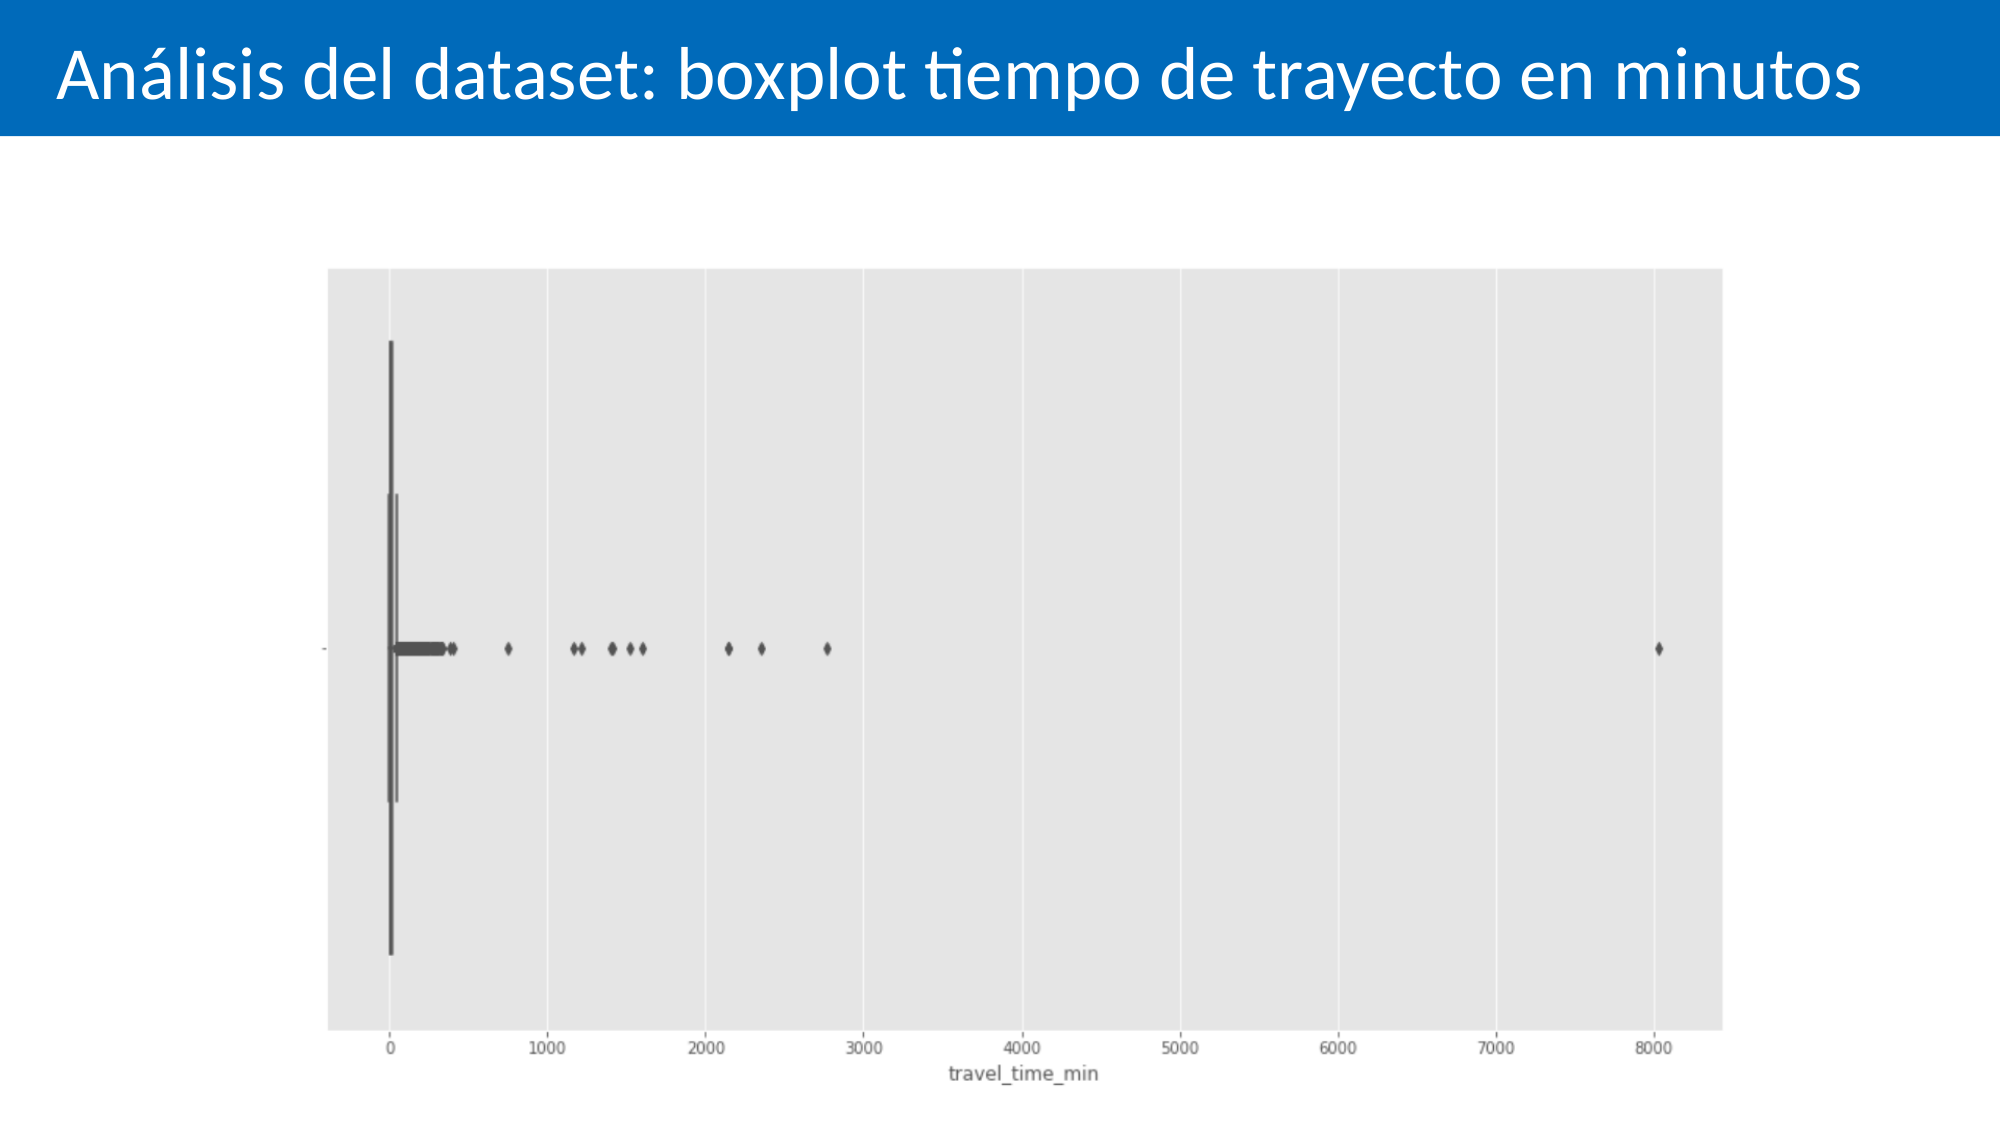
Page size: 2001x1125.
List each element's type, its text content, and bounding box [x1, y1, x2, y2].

text_box Análisis del dataset: boxplot tiempo de trayecto en minutos [41, 27, 1908, 245]
picture [305, 248, 1759, 1110]
text_box [0, 0, 2000, 138]
